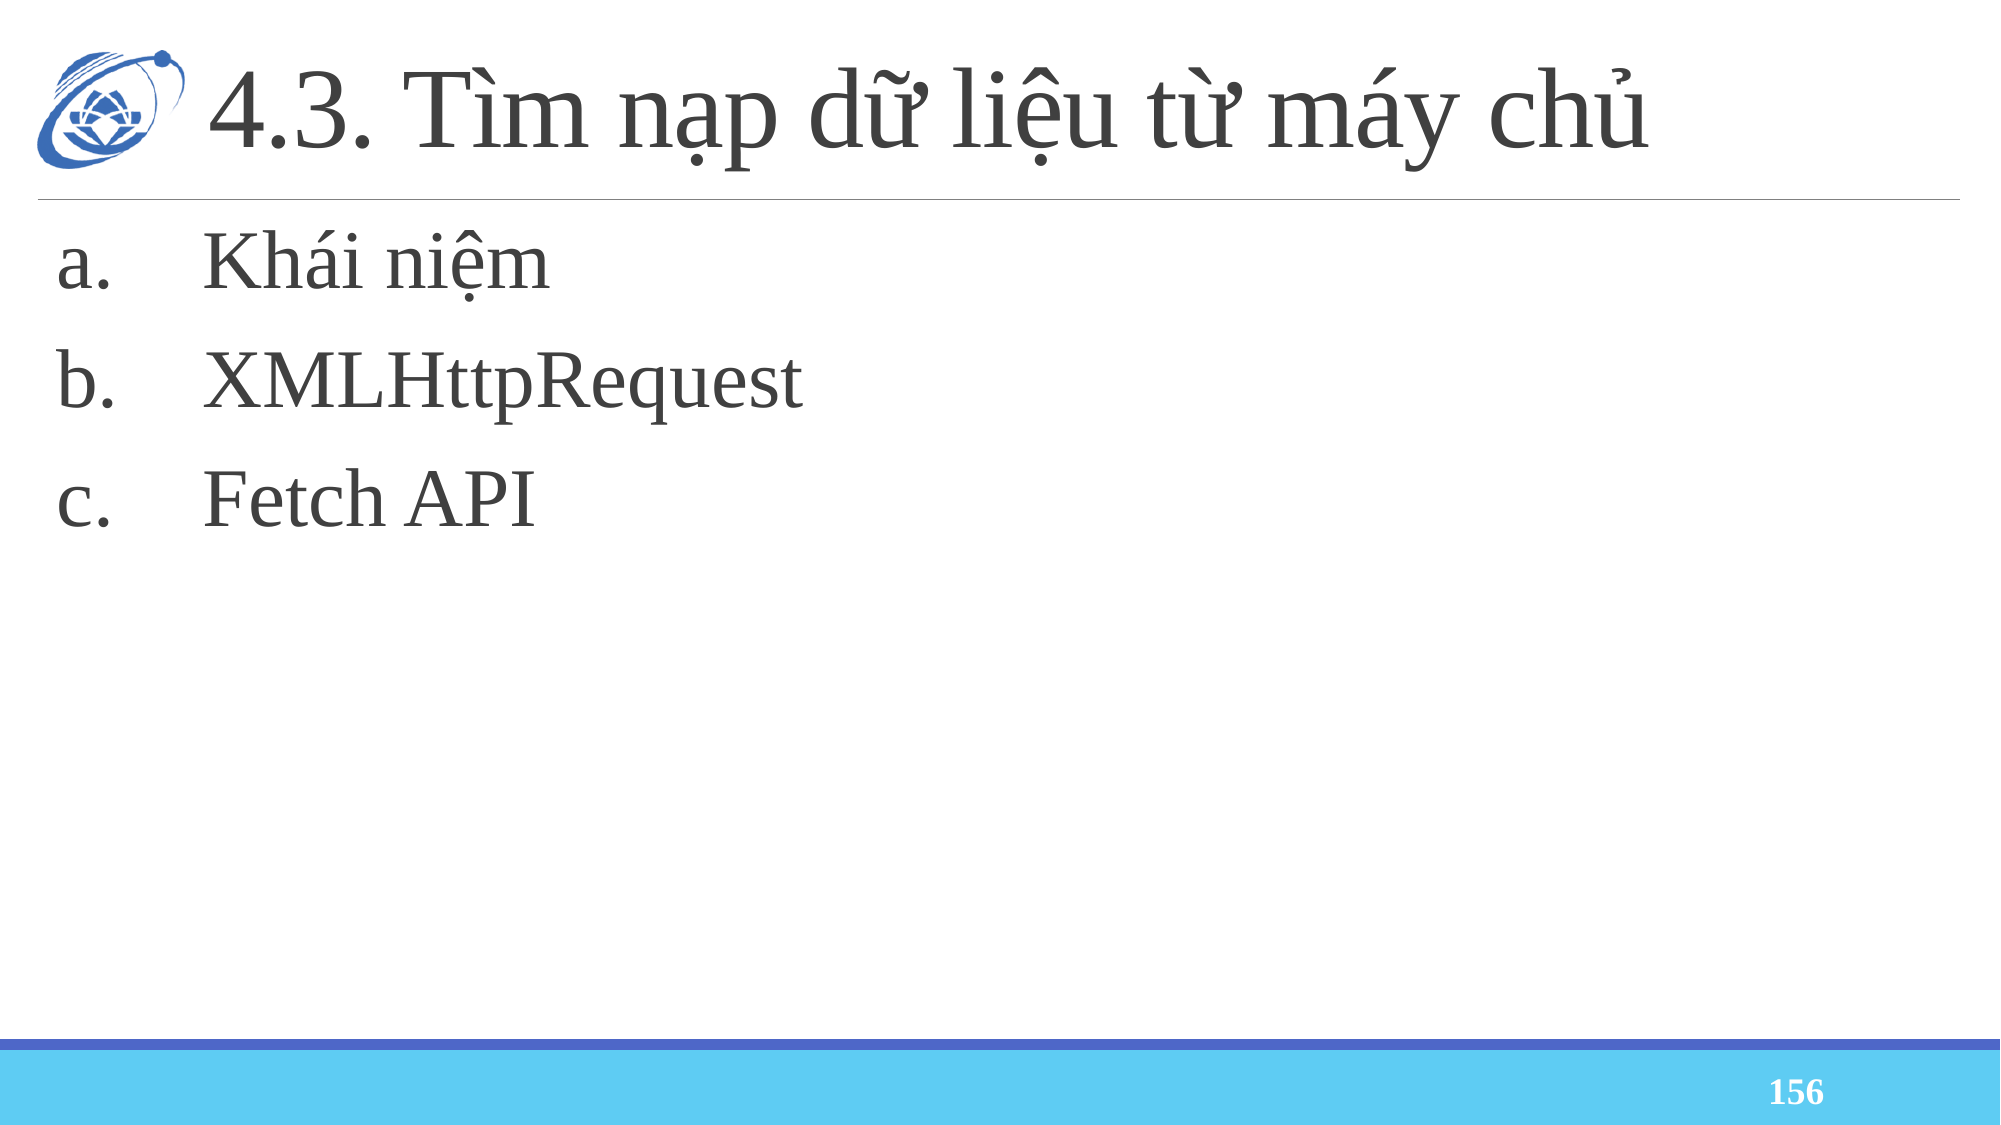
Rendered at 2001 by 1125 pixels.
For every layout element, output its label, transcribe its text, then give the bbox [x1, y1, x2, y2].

picture [37, 34, 185, 183]
list a. Khái niệm b. XMLHttpRequest c. Fetch API [37, 209, 1961, 1011]
title 4.3. Tìm nạp dữ liệu từ máy chủ [193, 47, 1961, 192]
slide_number 156 [1624, 1059, 1840, 1120]
